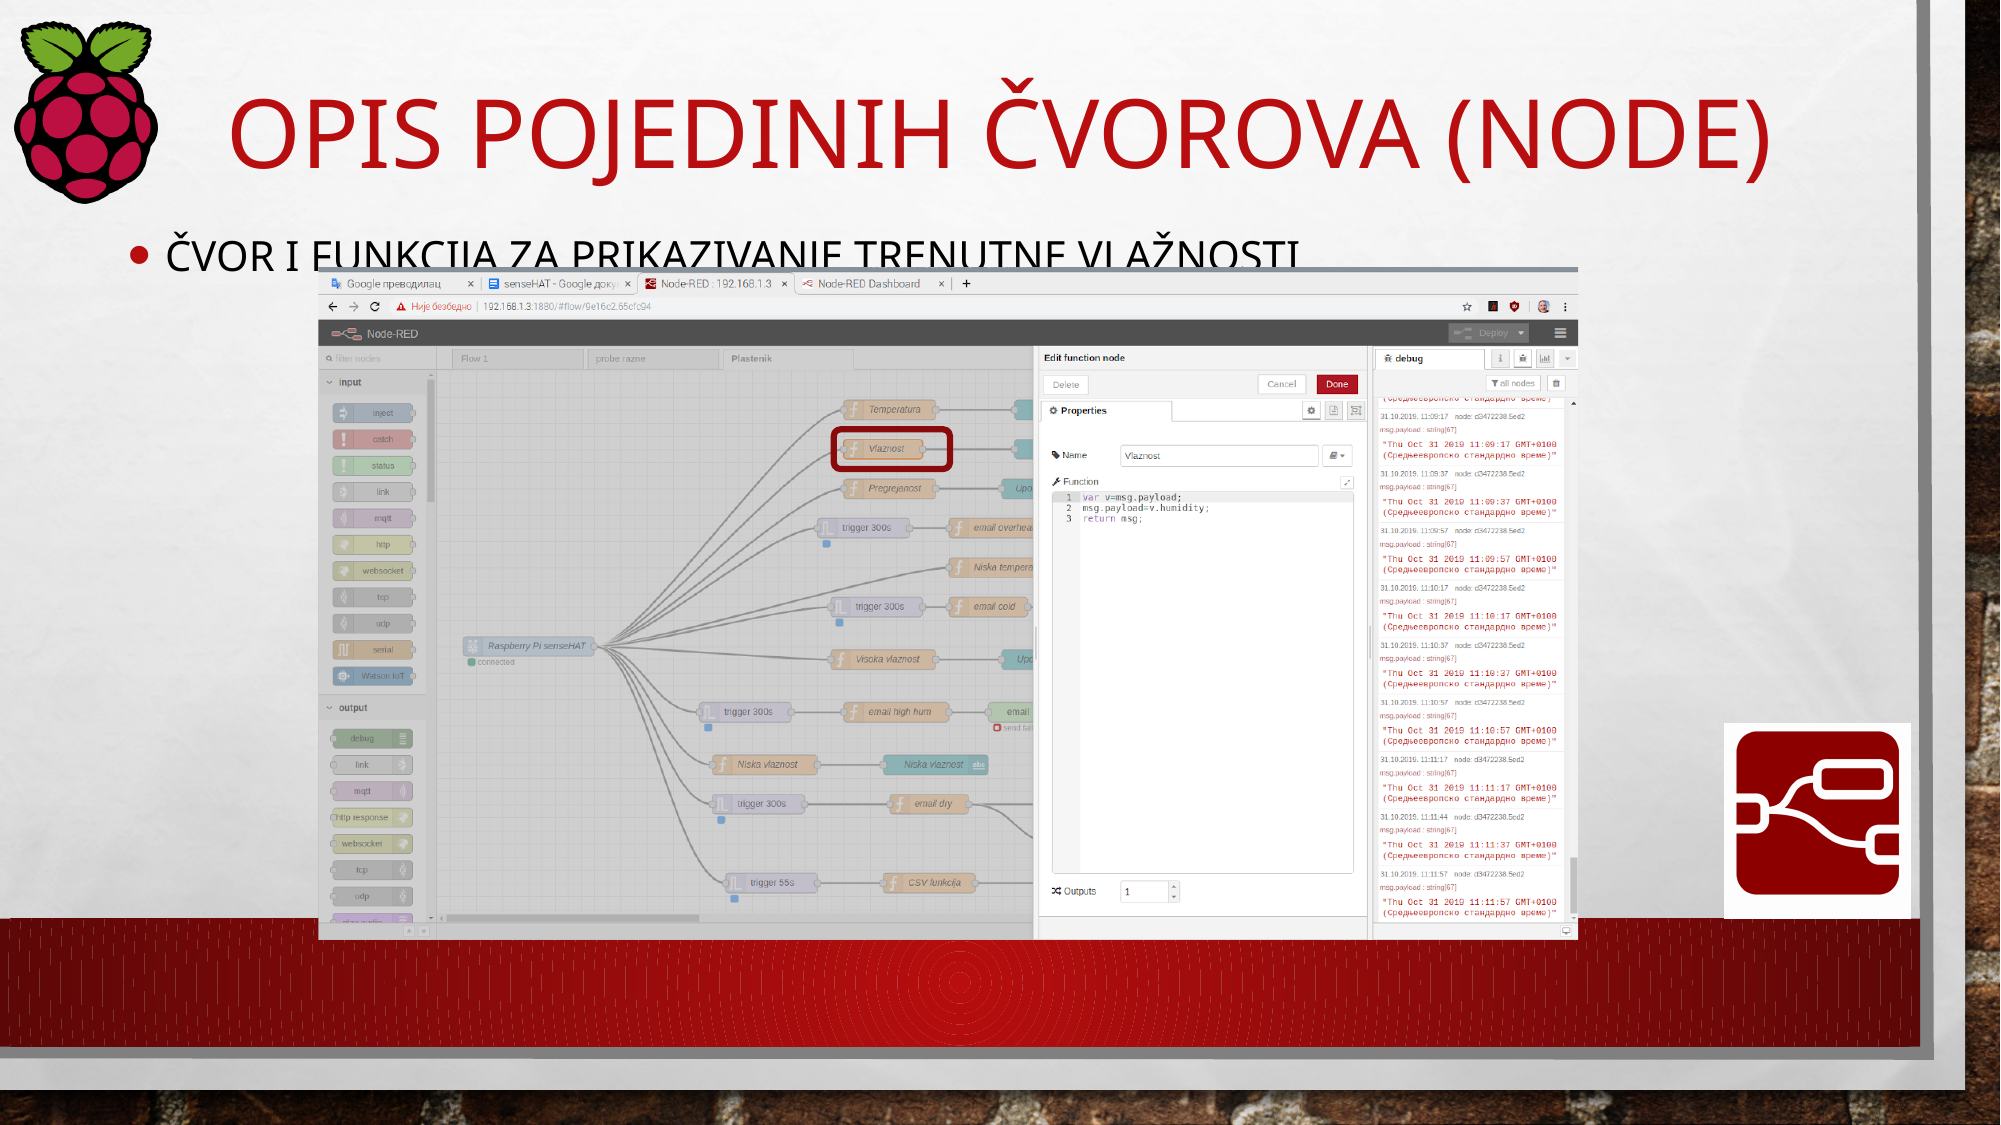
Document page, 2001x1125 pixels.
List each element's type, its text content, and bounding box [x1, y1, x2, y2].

picture [0, 0, 2000, 1125]
picture [318, 267, 1579, 940]
picture [14, 21, 158, 204]
picture [1724, 723, 1911, 919]
title Opis pojedinih čvorova (node) [211, 64, 1818, 185]
list Čvor i Funkcija za prikazivanje trenutne vlažnosti [112, 185, 1818, 314]
